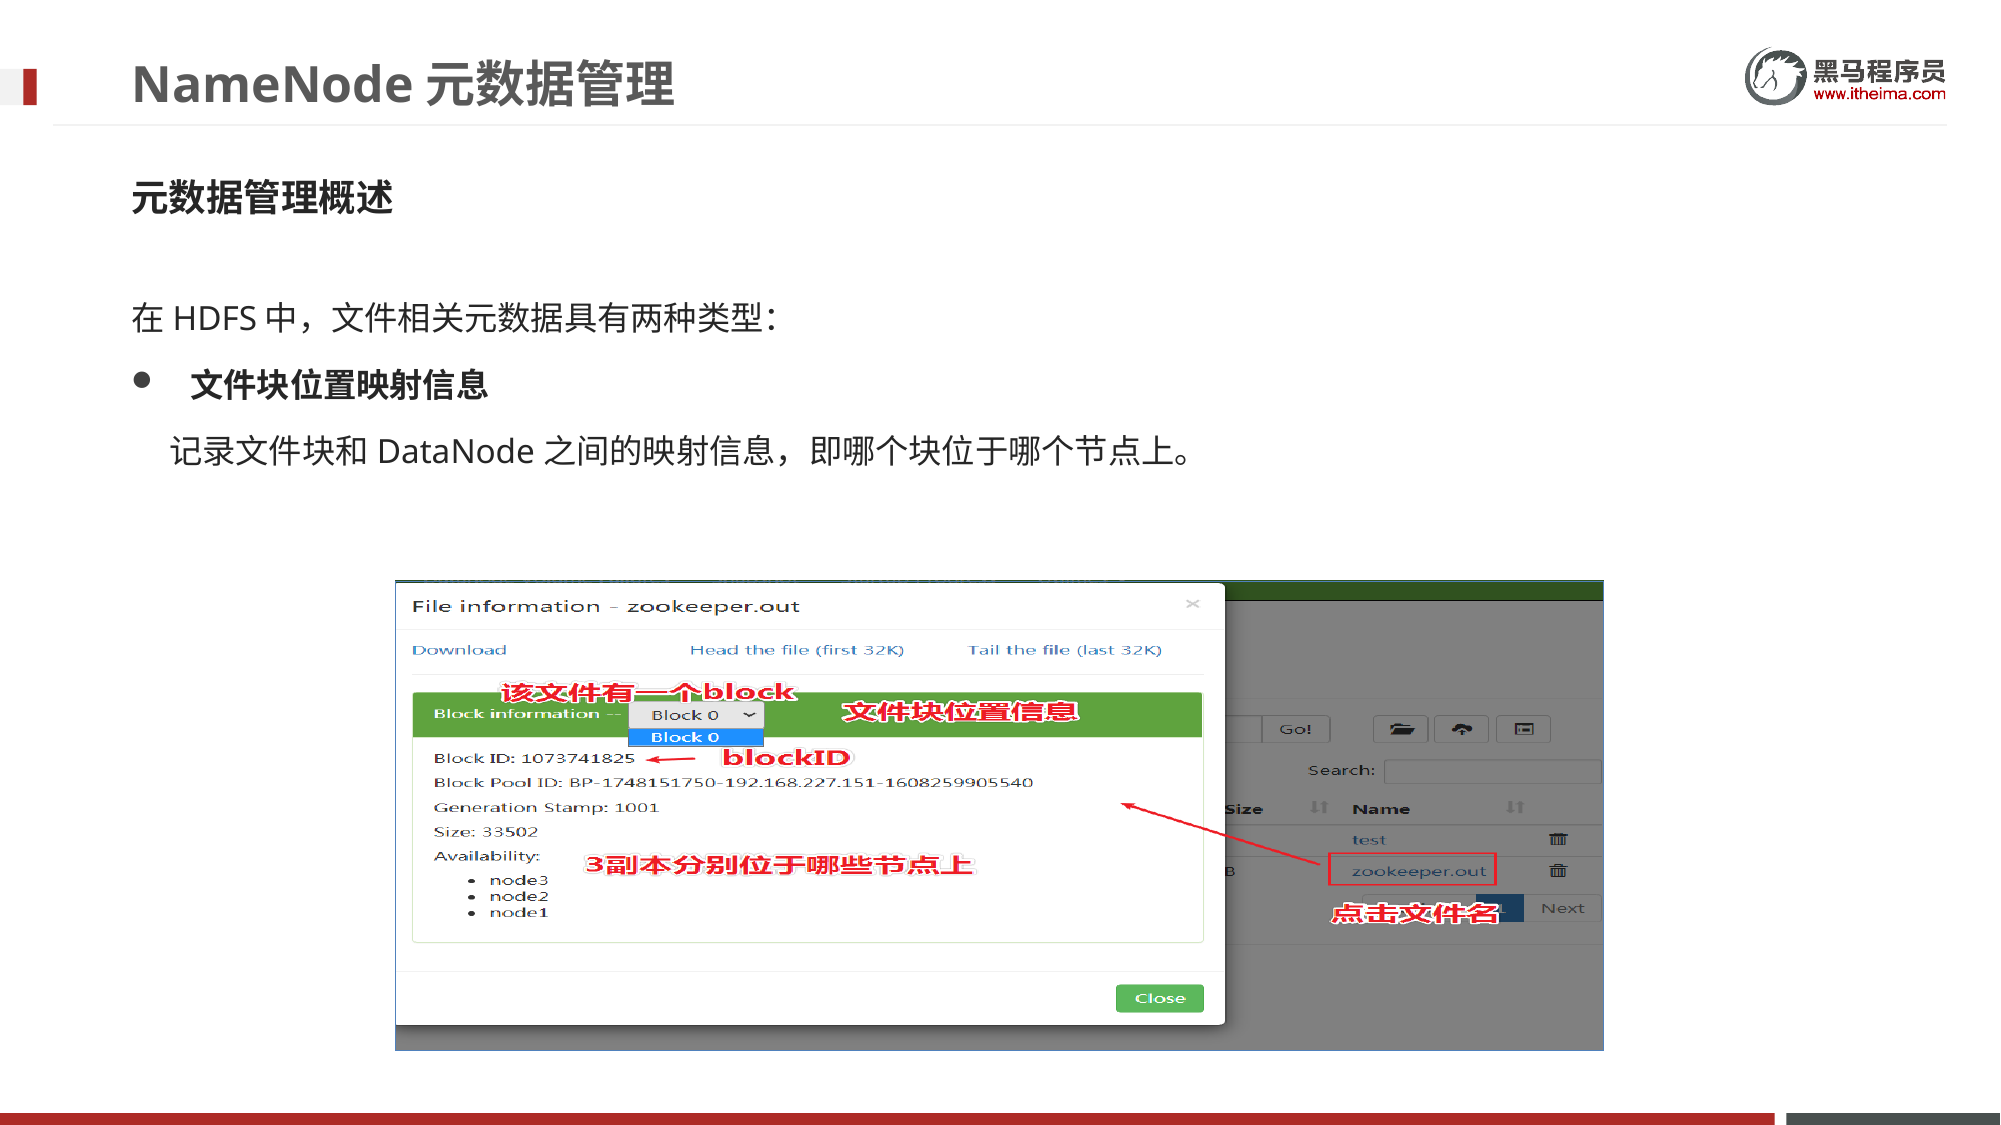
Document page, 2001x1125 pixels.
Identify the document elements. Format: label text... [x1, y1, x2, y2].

title NameNode元数据管理 [116, 40, 1556, 125]
list 元数据管理概述 [116, 154, 1880, 239]
picture [394, 580, 1605, 1051]
list 在HDFS中，文件相关元数据具有两种类型： 文件块位置映射信息 记录文件块和DataNode之间的映射信息，即哪个块位于哪个节点上。 [116, 270, 1880, 963]
picture [1744, 46, 1946, 106]
